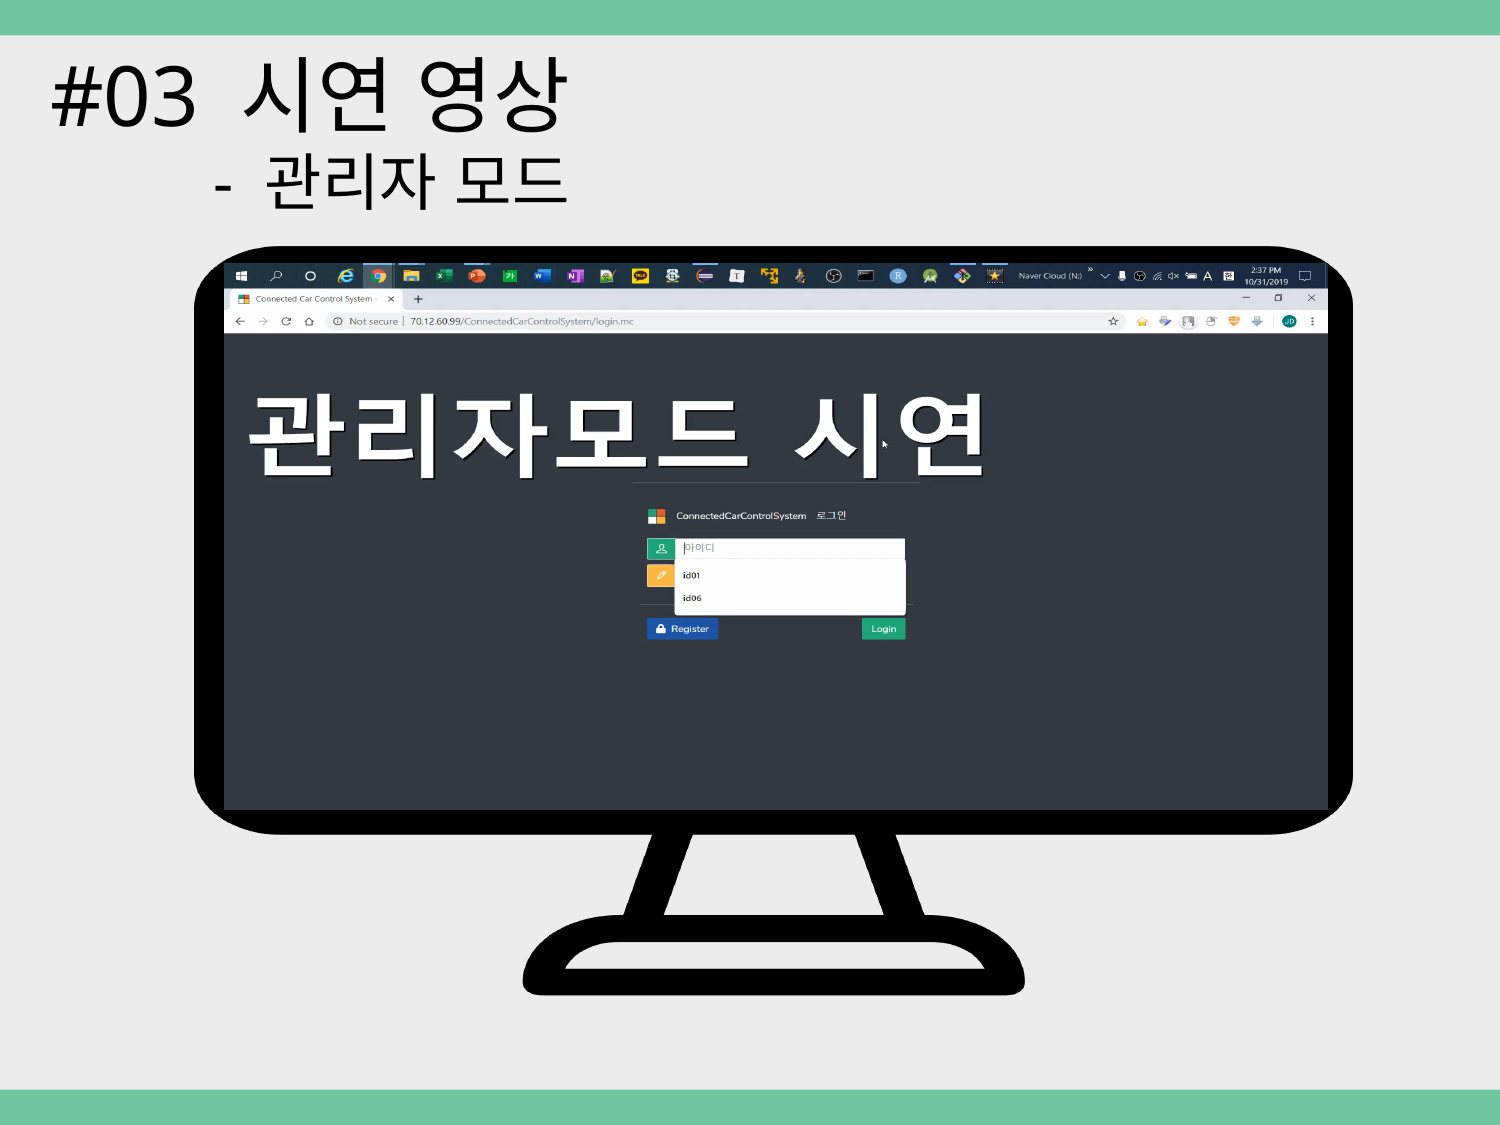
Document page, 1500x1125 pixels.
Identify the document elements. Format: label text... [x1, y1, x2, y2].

text_box [0, 1087, 1500, 1125]
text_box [223, 262, 1330, 811]
text_box #03 시연 영상 - 관리자 모드 [35, 35, 585, 225]
picture [194, 219, 1353, 1022]
text_box [0, 0, 1500, 37]
